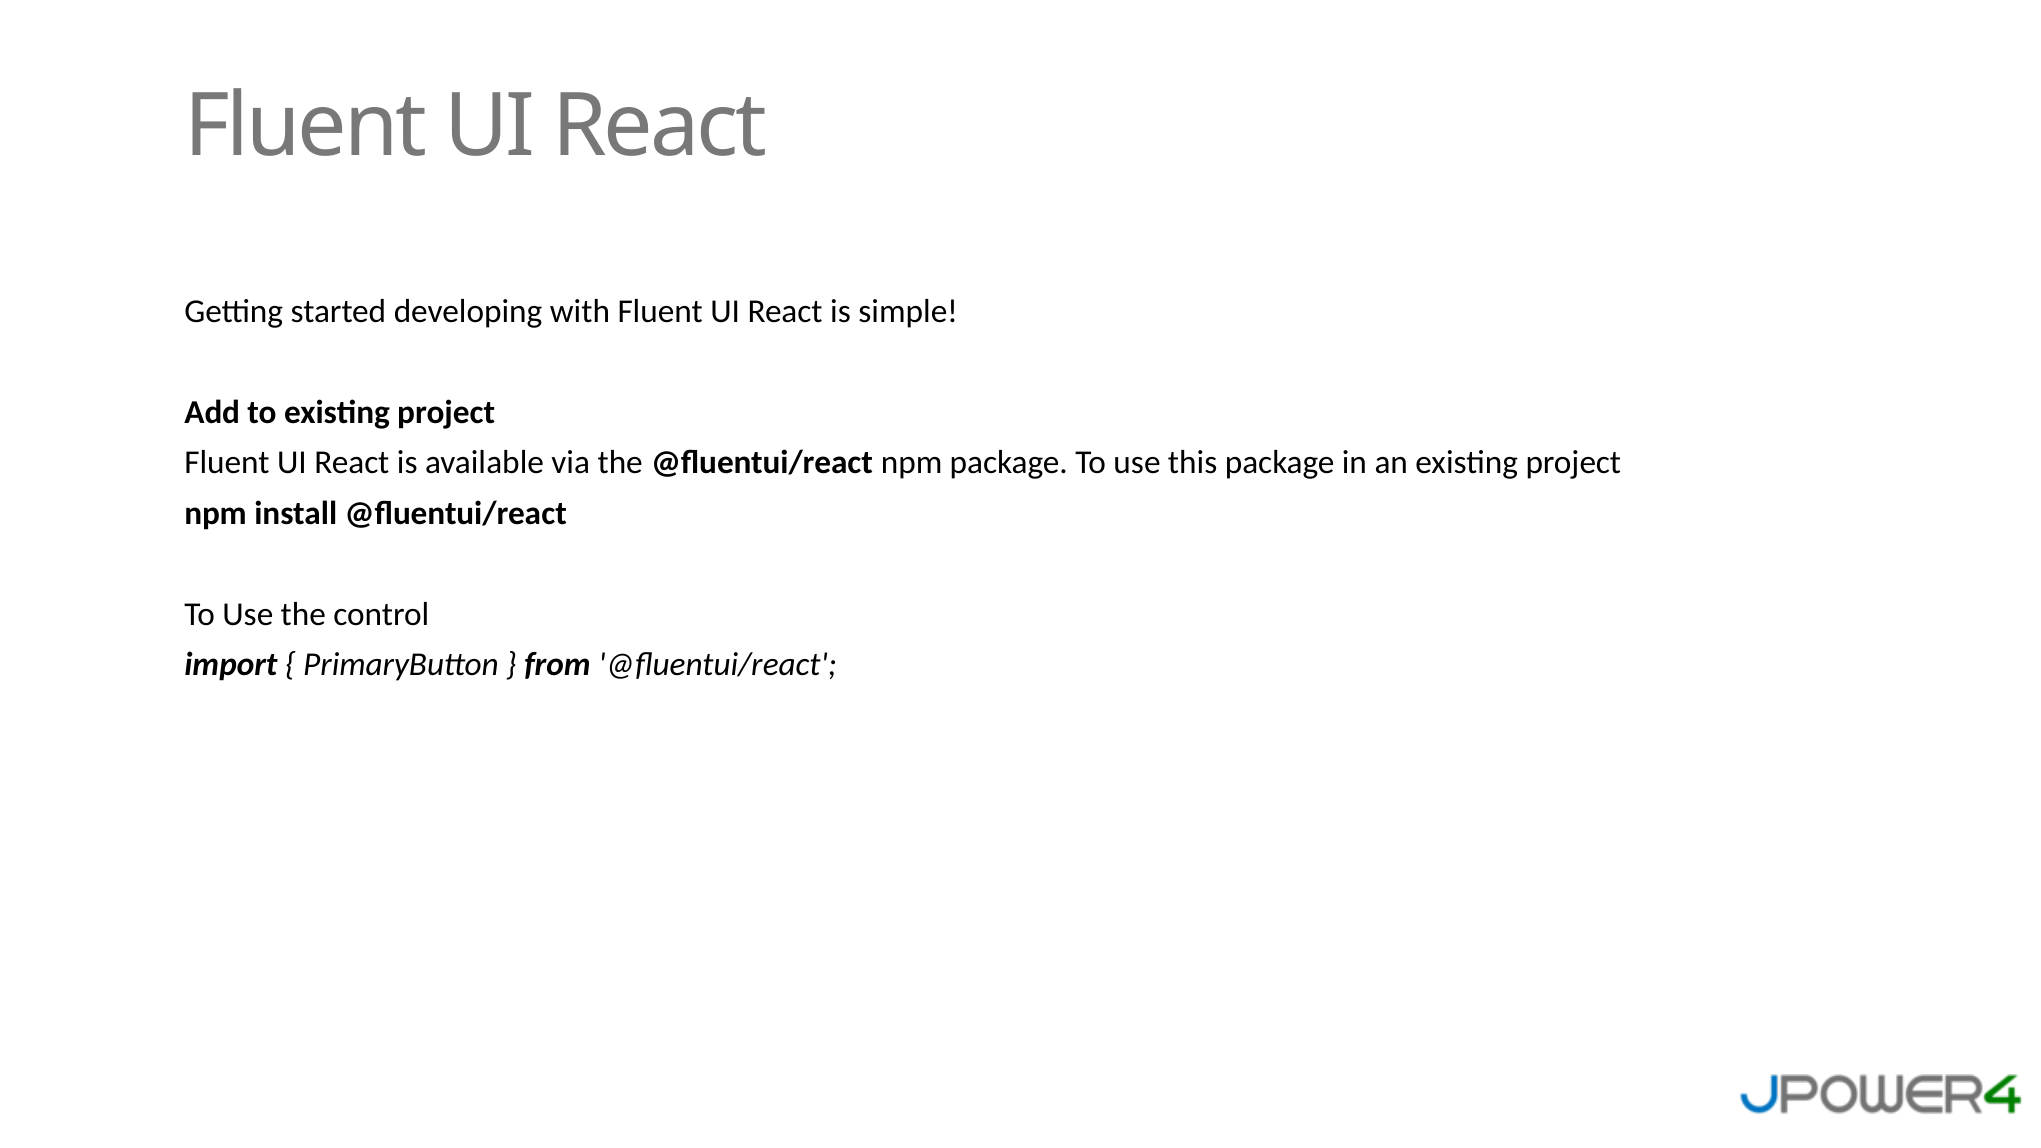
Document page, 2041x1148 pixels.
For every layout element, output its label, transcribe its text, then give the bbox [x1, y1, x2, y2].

list Getting started developing with Fluent UI React is simple! Add to existing project Fluent UI React is available via the @fluentui/react npm package. To use this package in an existing project npm install @fluentui/react To Use the control import { PrimaryButton } from '@fluentui/react'; [160, 270, 1879, 998]
picture [1735, 1073, 2026, 1119]
title Fluent UI React [160, 0, 1760, 190]
